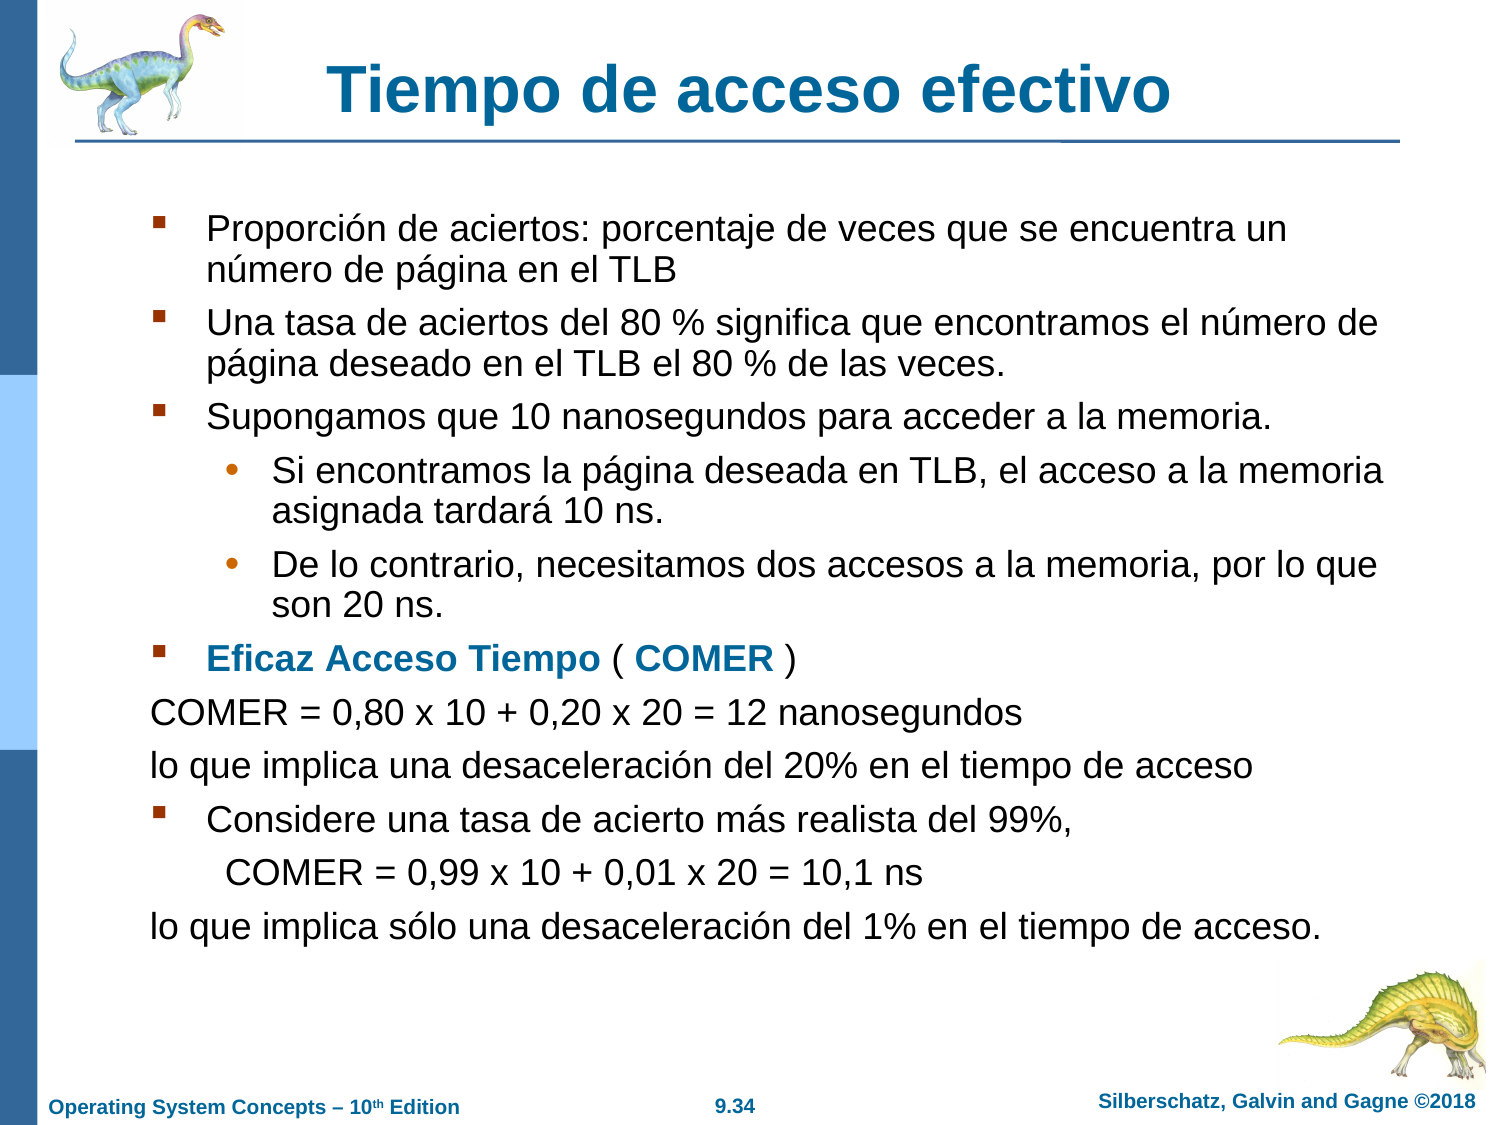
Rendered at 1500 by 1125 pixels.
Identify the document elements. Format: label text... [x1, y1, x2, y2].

title Tiempo de acceso efectivo [75, 38, 1425, 134]
list Proporción de aciertos: porcentaje de veces que se encuentra un número de página en el TLB Una tasa de aciertos del 80 % significa que encontramos el número de página deseado en el TLB el 80 % de las veces. Supongamos que 10 nanosegundos para acceder a la memoria. Si encontramos la página deseada en TLB, el acceso a la memoria asignada tardará 10 ns. De lo contrario, necesitamos dos accesos a la memoria, por lo que son 20 ns. Eficaz Acceso Tiempo ( COMER ) COMER = 0,80 x 10 + 0,20 x 20 = 12 nanosegundos lo que implica una desaceleración del 20% en el tiempo de acceso Considere una tasa de acierto más realista del 99%, COMER = 0,99 x 10 + 0,01 x 20 = 10,1 ns lo que implica sólo una desaceleración del 1% en el tiempo de acceso. [134, 202, 1410, 996]
picture [46, 0, 243, 149]
picture [1275, 959, 1486, 1090]
